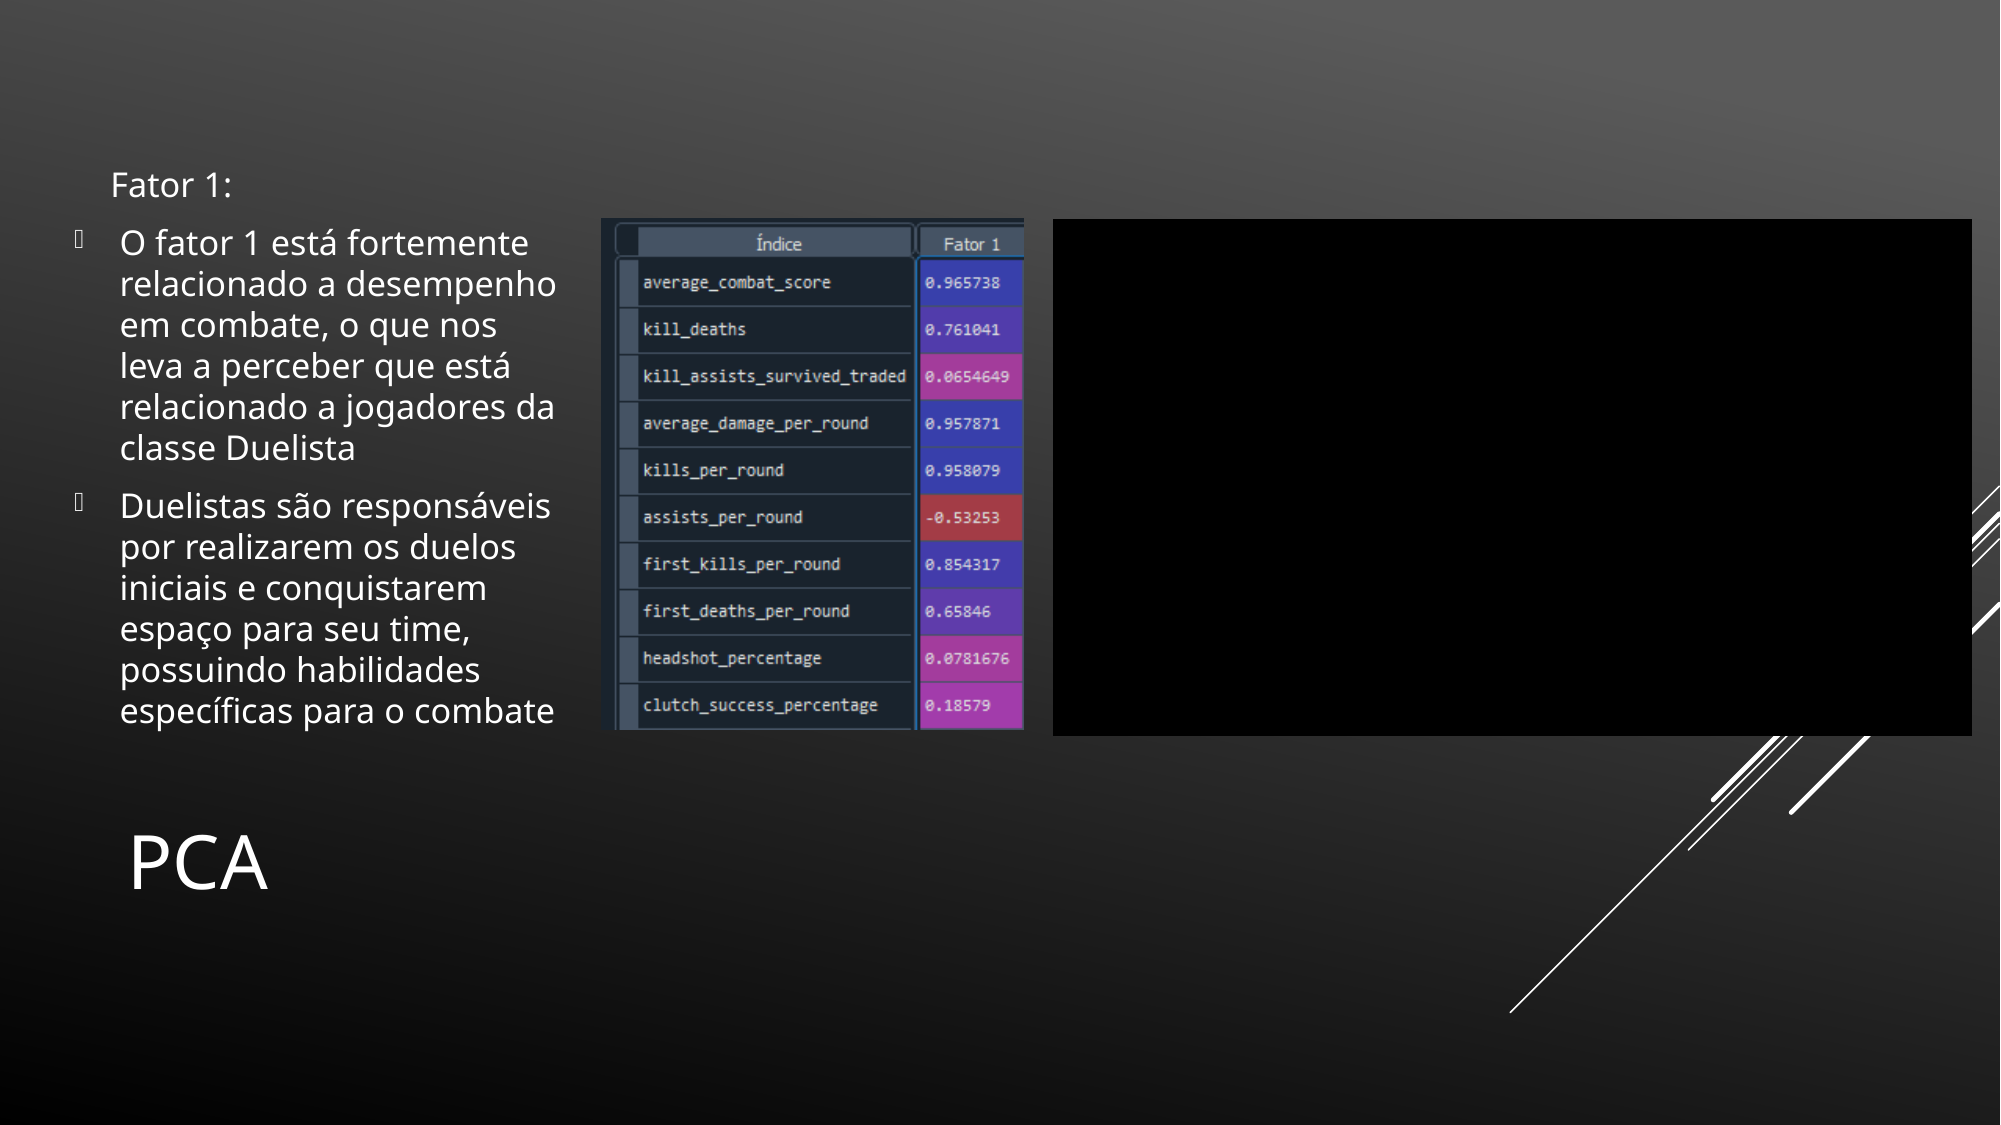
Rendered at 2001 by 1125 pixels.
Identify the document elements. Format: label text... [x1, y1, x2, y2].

list Fator 1: O fator 1 está fortemente relacionado a desempenho em combate, o que nos leva a perceber que está relacionado a jogadores da classe Duelista Duelistas são responsáveis por realizarem os duelos iniciais e conquistarem espaço para seu time, possuindo habilidades específicas para o combate [59, 112, 579, 782]
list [1052, 218, 1973, 737]
title PCA [112, 736, 1513, 984]
picture [601, 218, 1024, 731]
